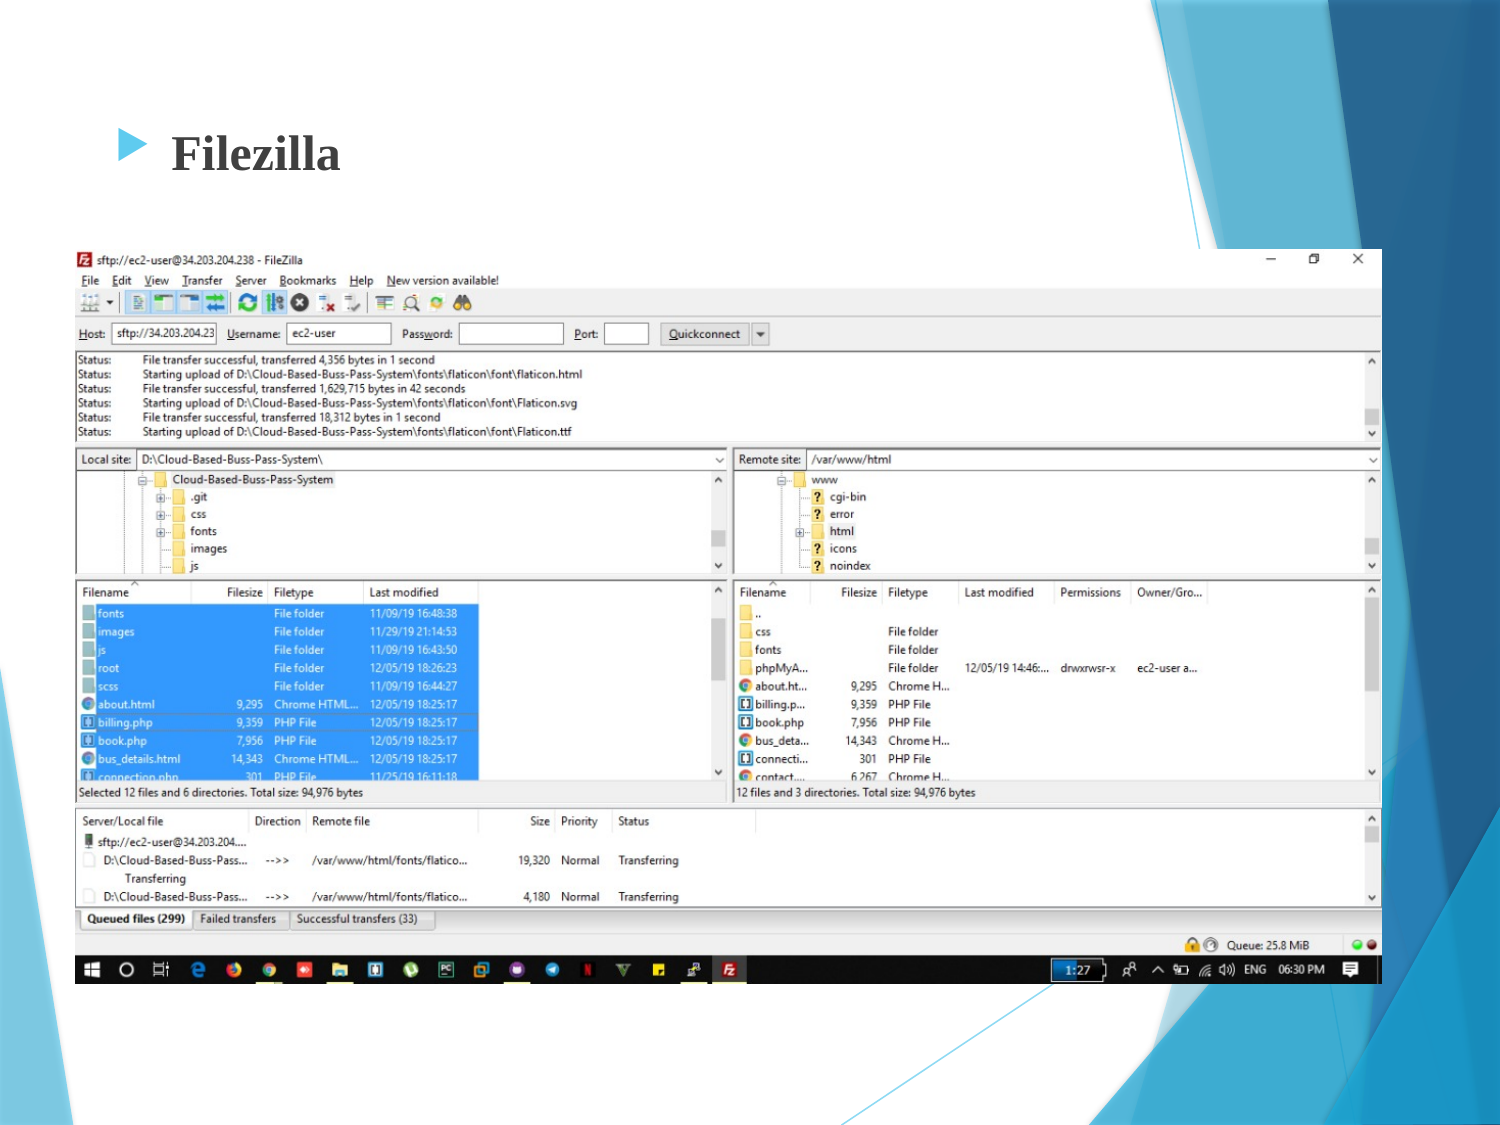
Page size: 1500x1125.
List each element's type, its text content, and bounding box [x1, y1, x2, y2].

list Filezilla [99, 112, 1142, 234]
picture [74, 249, 1382, 985]
